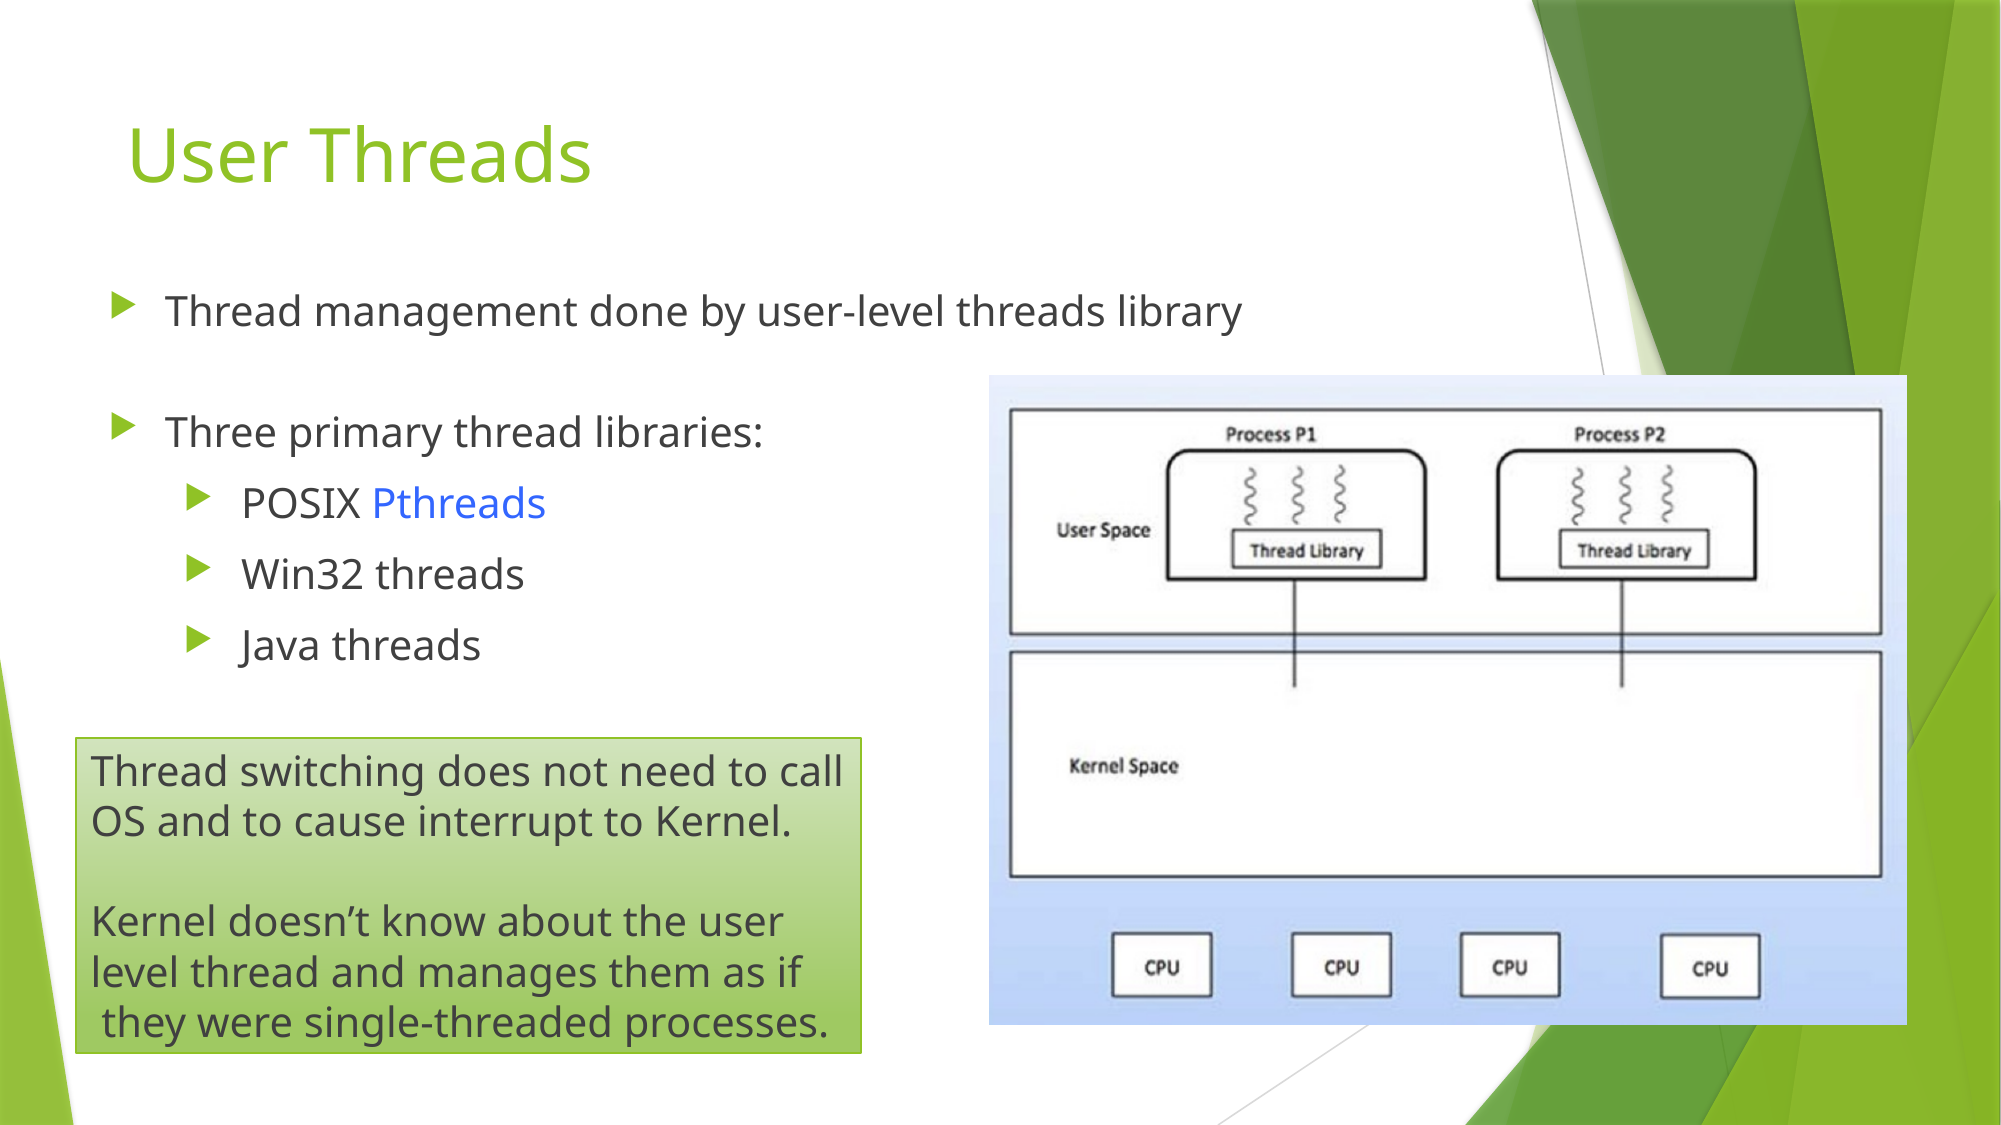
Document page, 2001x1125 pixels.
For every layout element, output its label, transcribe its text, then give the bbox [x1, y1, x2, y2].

title User Threads [111, 99, 1522, 317]
list Thread management done by user-level threads library Three primary thread libraries: POSIX Pthreads Win32 threads Java threads [93, 277, 1504, 914]
text_box Thread switching does not need to call OS and to cause interrupt to Kernel. Kernel doesn’t know about the user level thread and manages them as if they were single-threaded processes. [75, 737, 862, 1054]
picture [989, 375, 1907, 1026]
